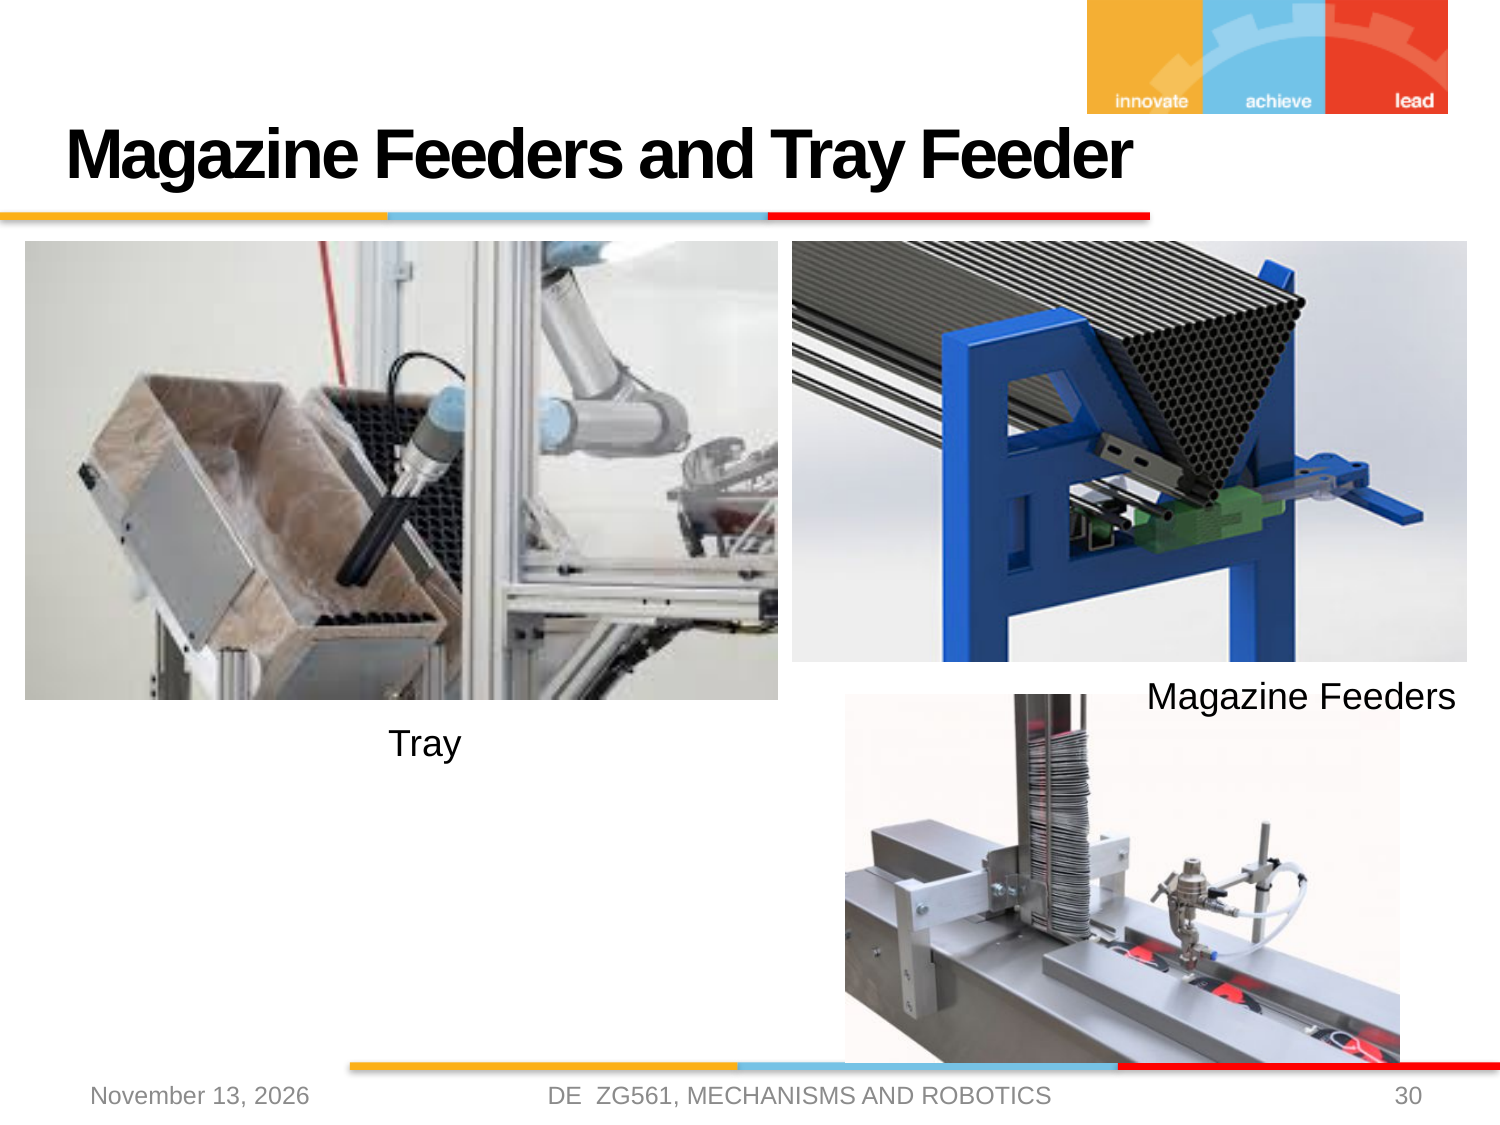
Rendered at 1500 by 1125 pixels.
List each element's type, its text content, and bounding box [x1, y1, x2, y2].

picture [792, 241, 1467, 663]
picture [1087, 0, 1448, 99]
text_box Magazine Feeders [1101, 664, 1500, 725]
slide_number 30 [1088, 1065, 1438, 1125]
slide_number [75, 1065, 425, 1125]
title Magazine Feeders and Tray Feeder [50, 99, 1448, 200]
footer DE ZG561, MECHANISMS AND ROBOTICS [512, 1065, 1088, 1125]
text_box Tray [87, 711, 763, 772]
picture [844, 693, 1400, 1063]
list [25, 241, 778, 701]
